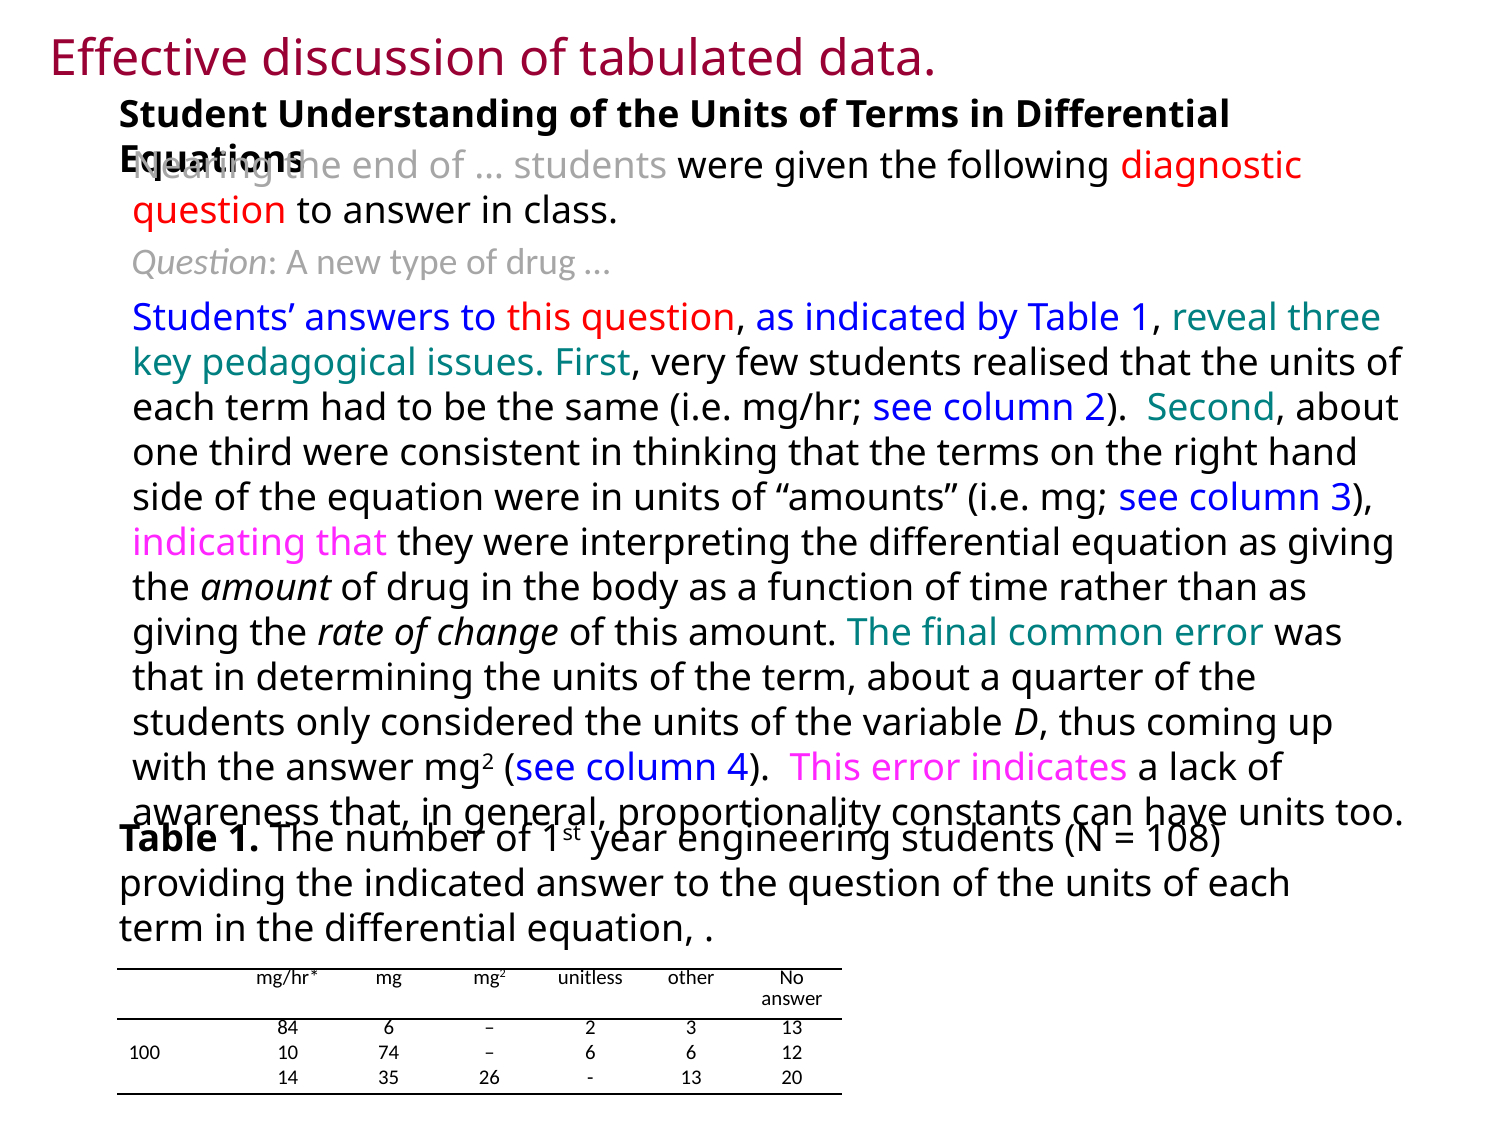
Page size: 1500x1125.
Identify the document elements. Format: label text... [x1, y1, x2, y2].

text_box Question: A new type of drug … [116, 229, 1298, 289]
text_box Student Understanding of the Units of Terms in Differential Equations [104, 93, 1327, 188]
text_box Effective discussion of tabulated data. [34, 17, 1500, 93]
text_box Nearing the end of … students were given the following diagnostic question to answer in class. [117, 133, 1462, 239]
